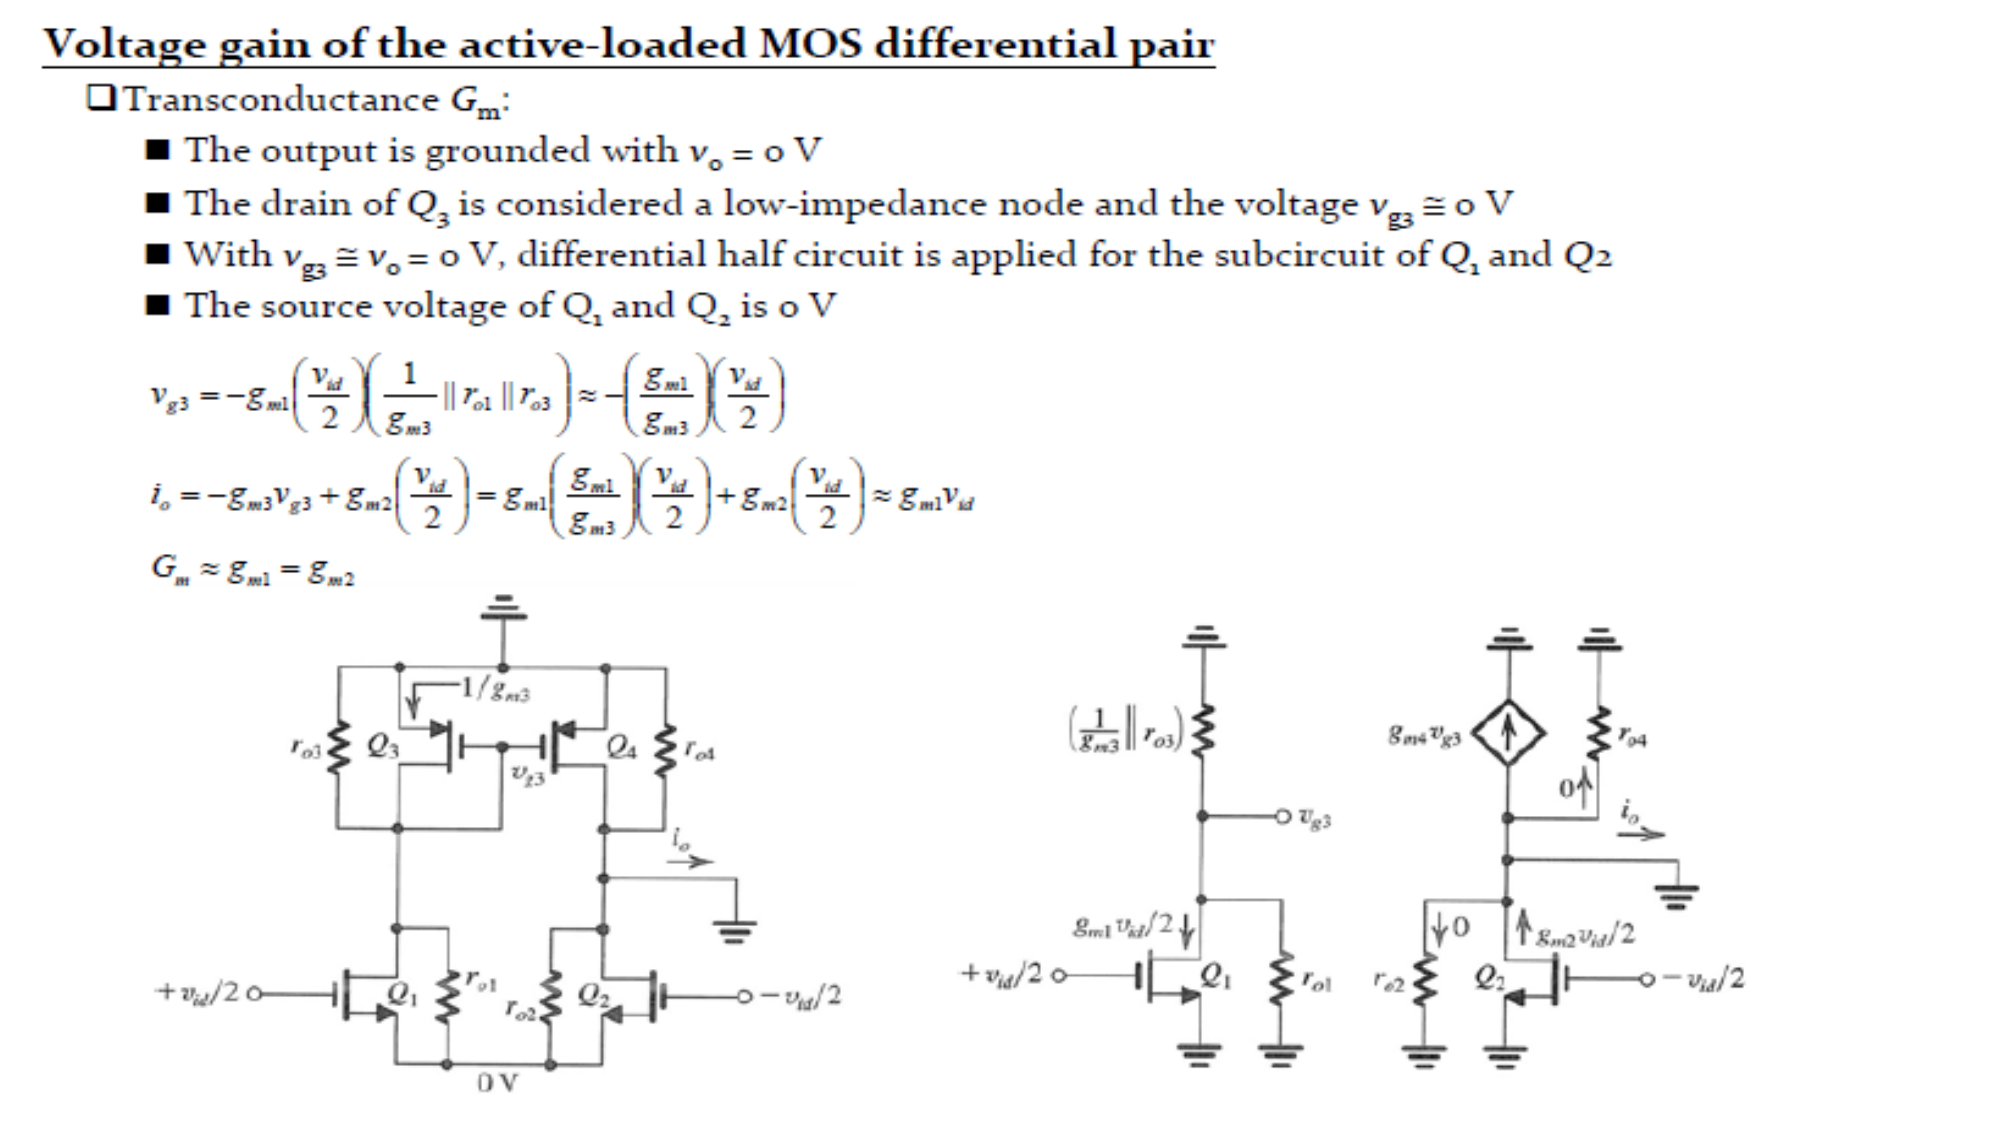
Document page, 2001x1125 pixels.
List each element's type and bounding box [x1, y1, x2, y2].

picture [28, 17, 1758, 1095]
